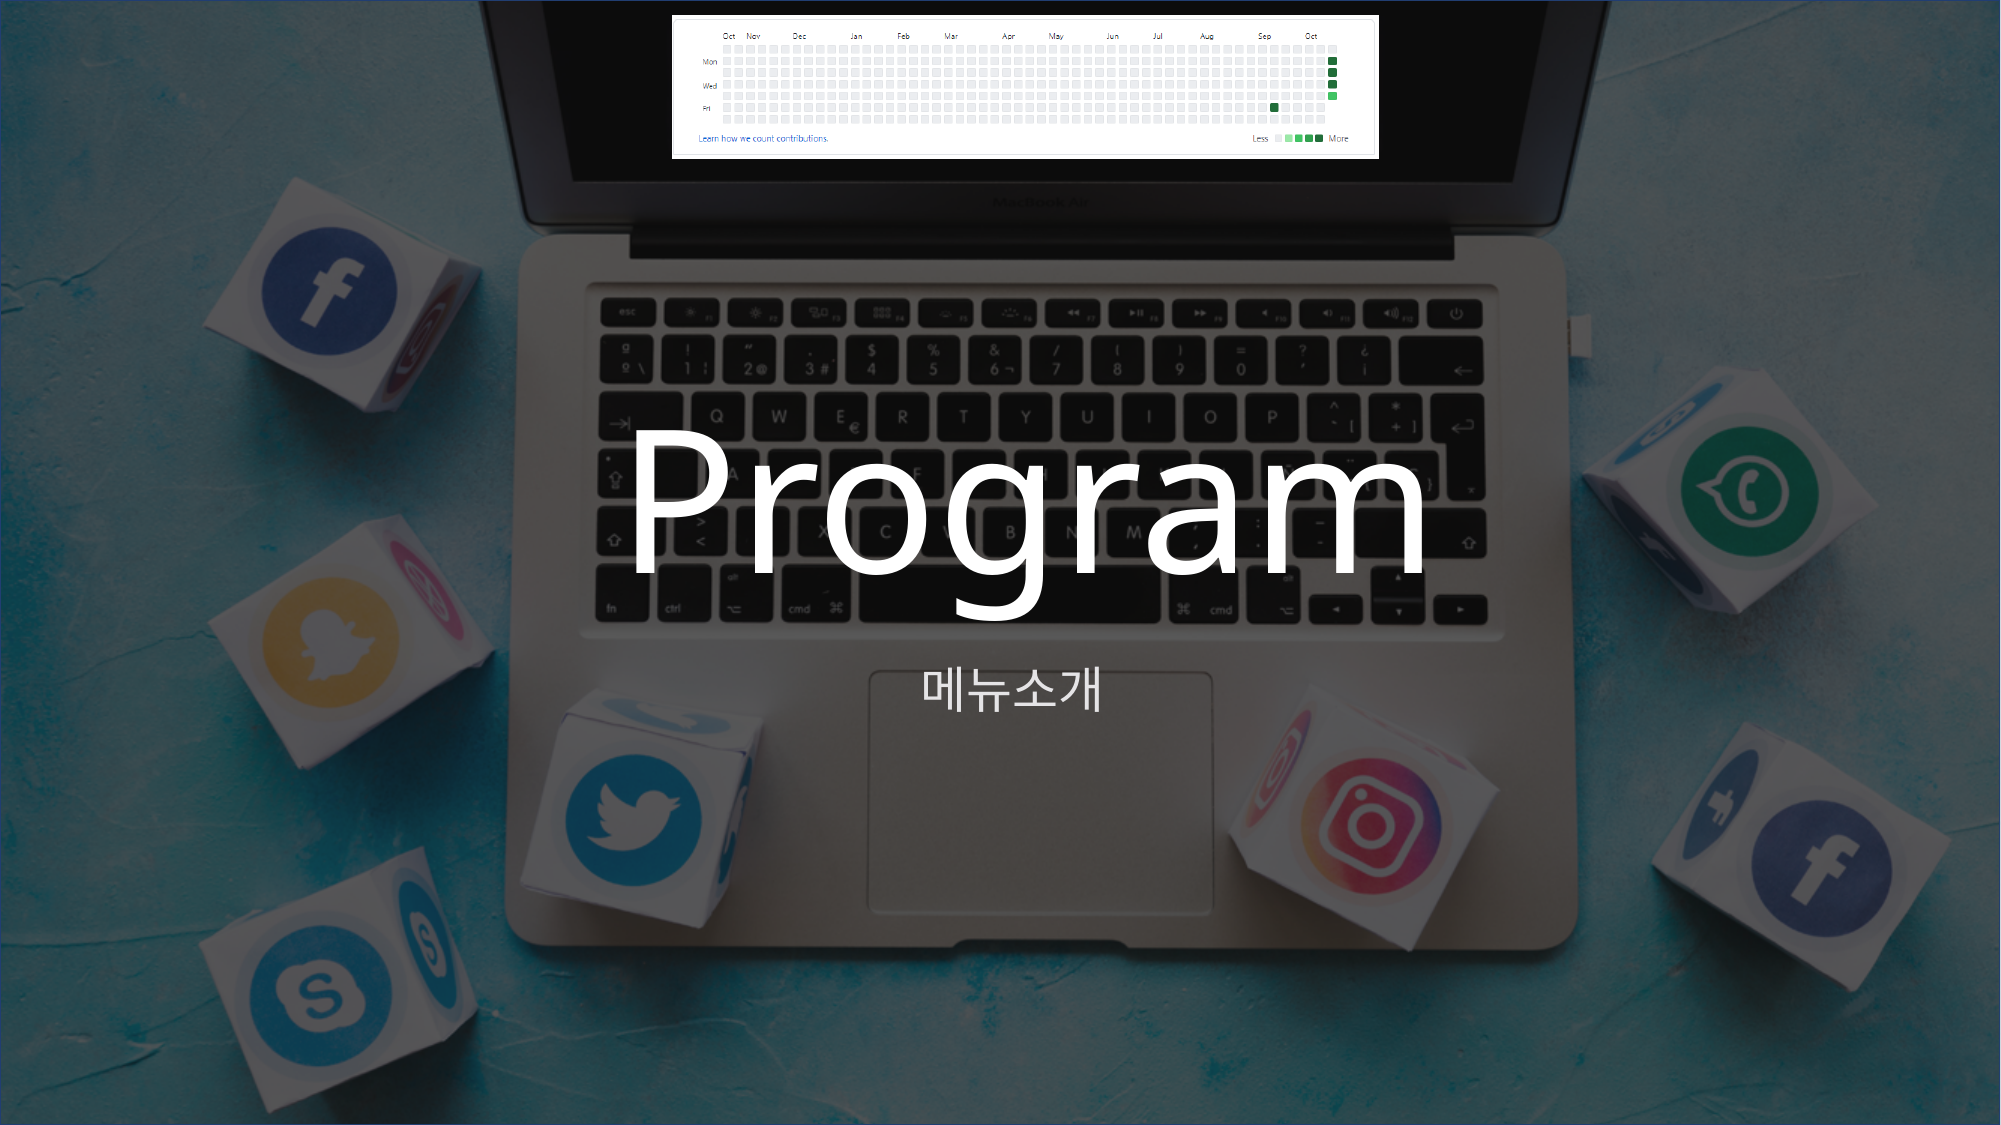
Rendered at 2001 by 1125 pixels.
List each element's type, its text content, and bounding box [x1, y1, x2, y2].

picture [672, 15, 1380, 159]
text_box Program [250, 366, 1807, 621]
text_box 메뉴소개 [354, 656, 1672, 726]
